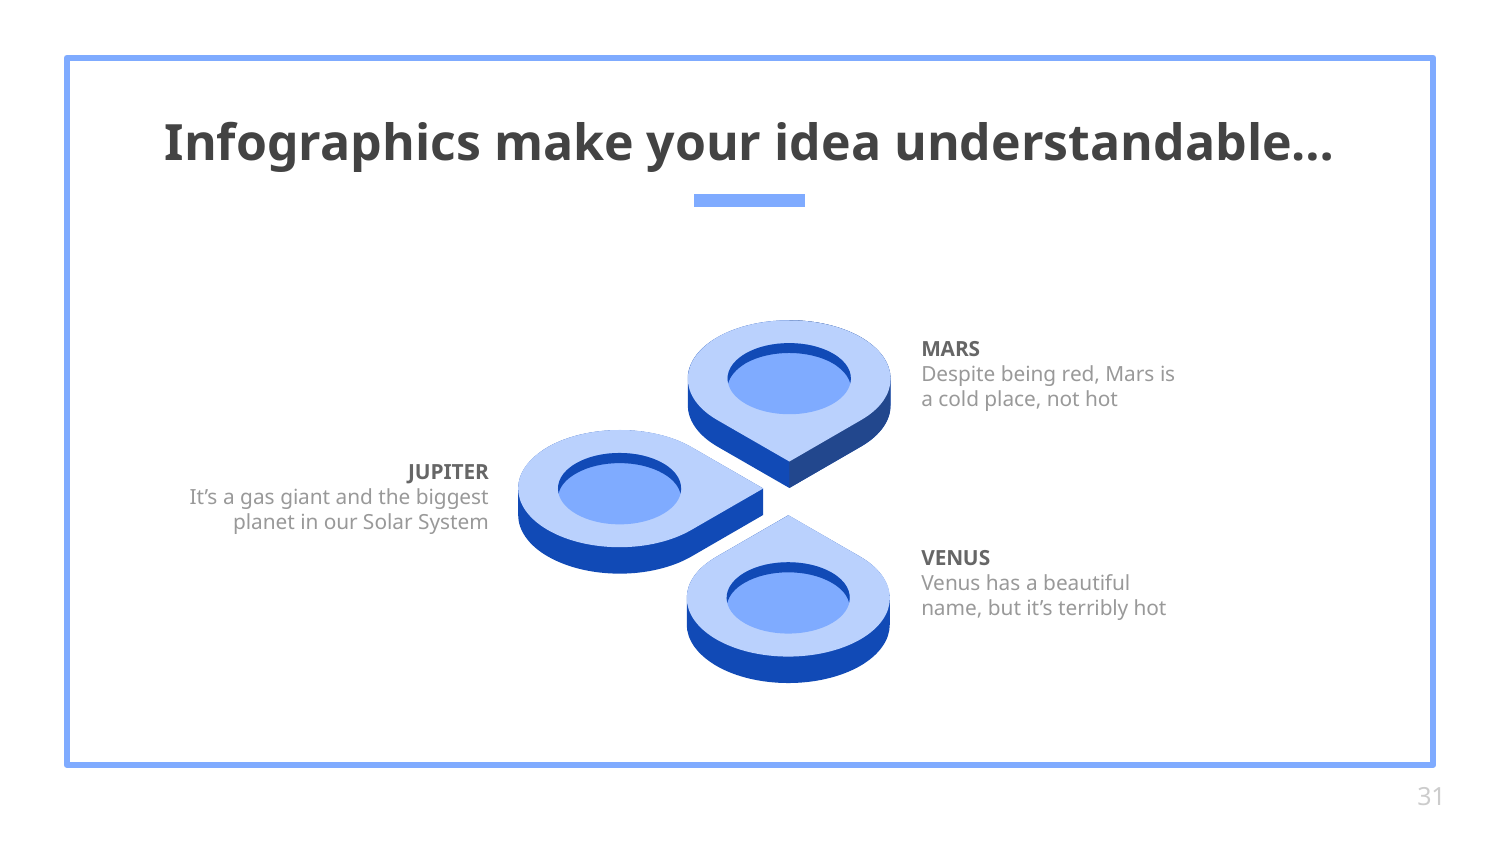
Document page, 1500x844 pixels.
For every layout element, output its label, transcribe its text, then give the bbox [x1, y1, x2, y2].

text_box MARS Despite being red, Mars is a cold place, not hot [906, 320, 1193, 444]
title Infographics make your idea understandable… [0, 35, 1500, 186]
text_box VENUS Venus has a beautiful name, but it’s terribly hot [906, 529, 1208, 698]
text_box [507, 429, 764, 574]
slide_number 31 [1402, 764, 1493, 830]
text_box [677, 319, 901, 489]
text_box JUPITER It’s a gas giant and the biggest planet in our Solar System [163, 443, 502, 560]
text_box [676, 514, 901, 684]
